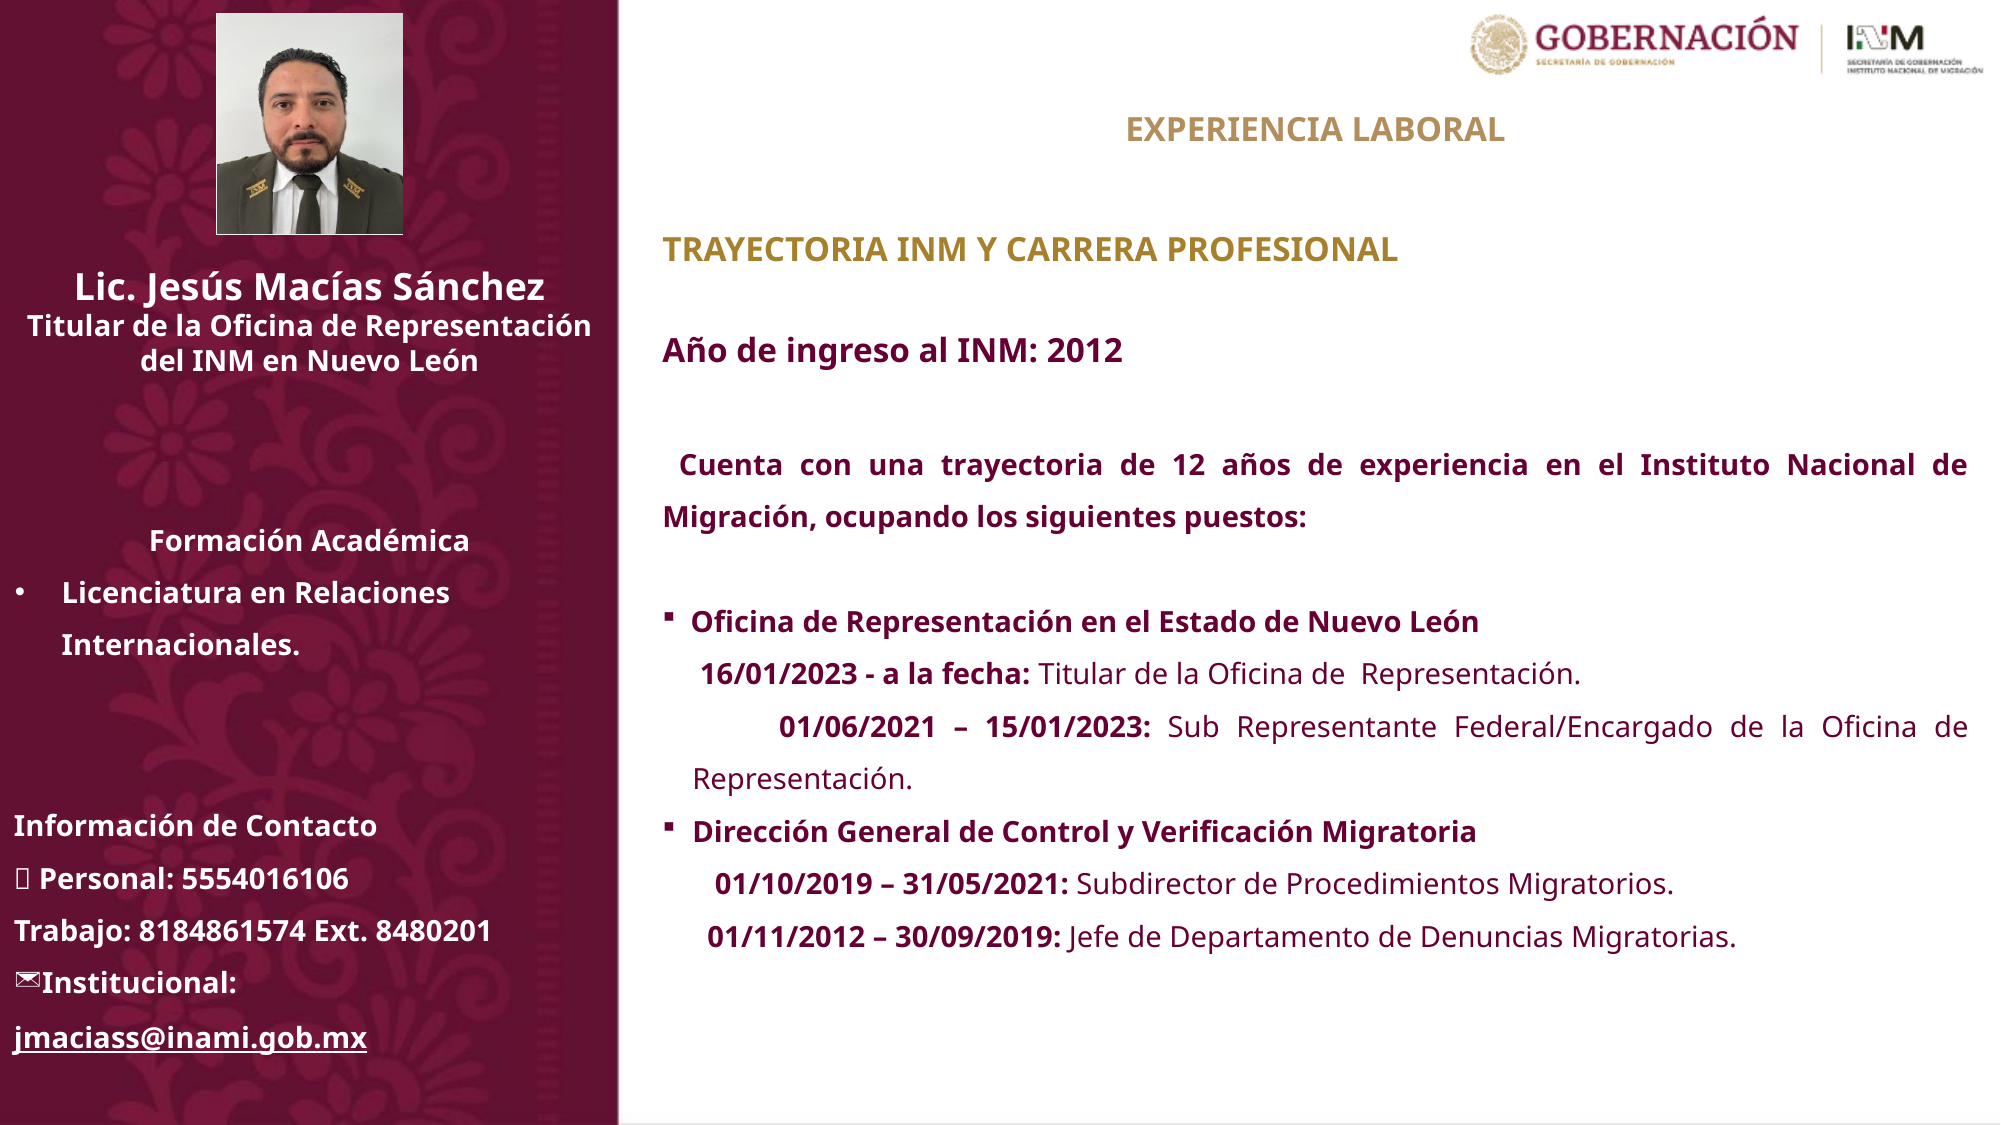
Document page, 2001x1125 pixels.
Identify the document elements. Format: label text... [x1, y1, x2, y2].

text_box EXPERIENCIA LABORAL TRAYECTORIA INM Y CARRERA PROFESIONAL Año de ingreso al INM: 2012 Cuenta con una trayectoria de 12 años de experiencia en el Instituto Nacional de Migración, ocupando los siguientes puestos: Oficina de Representación en el Estado de Nuevo León 16/01/2023 - a la fecha: Titular de la Oficina de Representación. 01/06/2021 – 15/01/2023: Sub Representante Federal/Encargado de la Oficina de Representación. Dirección General de Control y Verificación Migratoria 01/10/2019 – 31/05/2021: Subdirector de Procedimientos Migratorios. 01/11/2012 – 30/09/2019: Jefe de Departamento de Denuncias Migratorias. [647, 80, 1985, 1073]
text_box Formación Académica Licenciatura en Relaciones Internacionales. [0, 496, 620, 669]
text_box Lic. Jesús Macías Sánchez Titular de la Oficina de Representación del INM en Nuevo León [0, 255, 620, 385]
picture [0, 0, 2001, 1125]
text_box Información de Contacto  Personal: 5554016106 Trabajo: 8184861574 Ext. 8480201 Institucional: jmaciass@inami.gob.mx [0, 782, 619, 1120]
